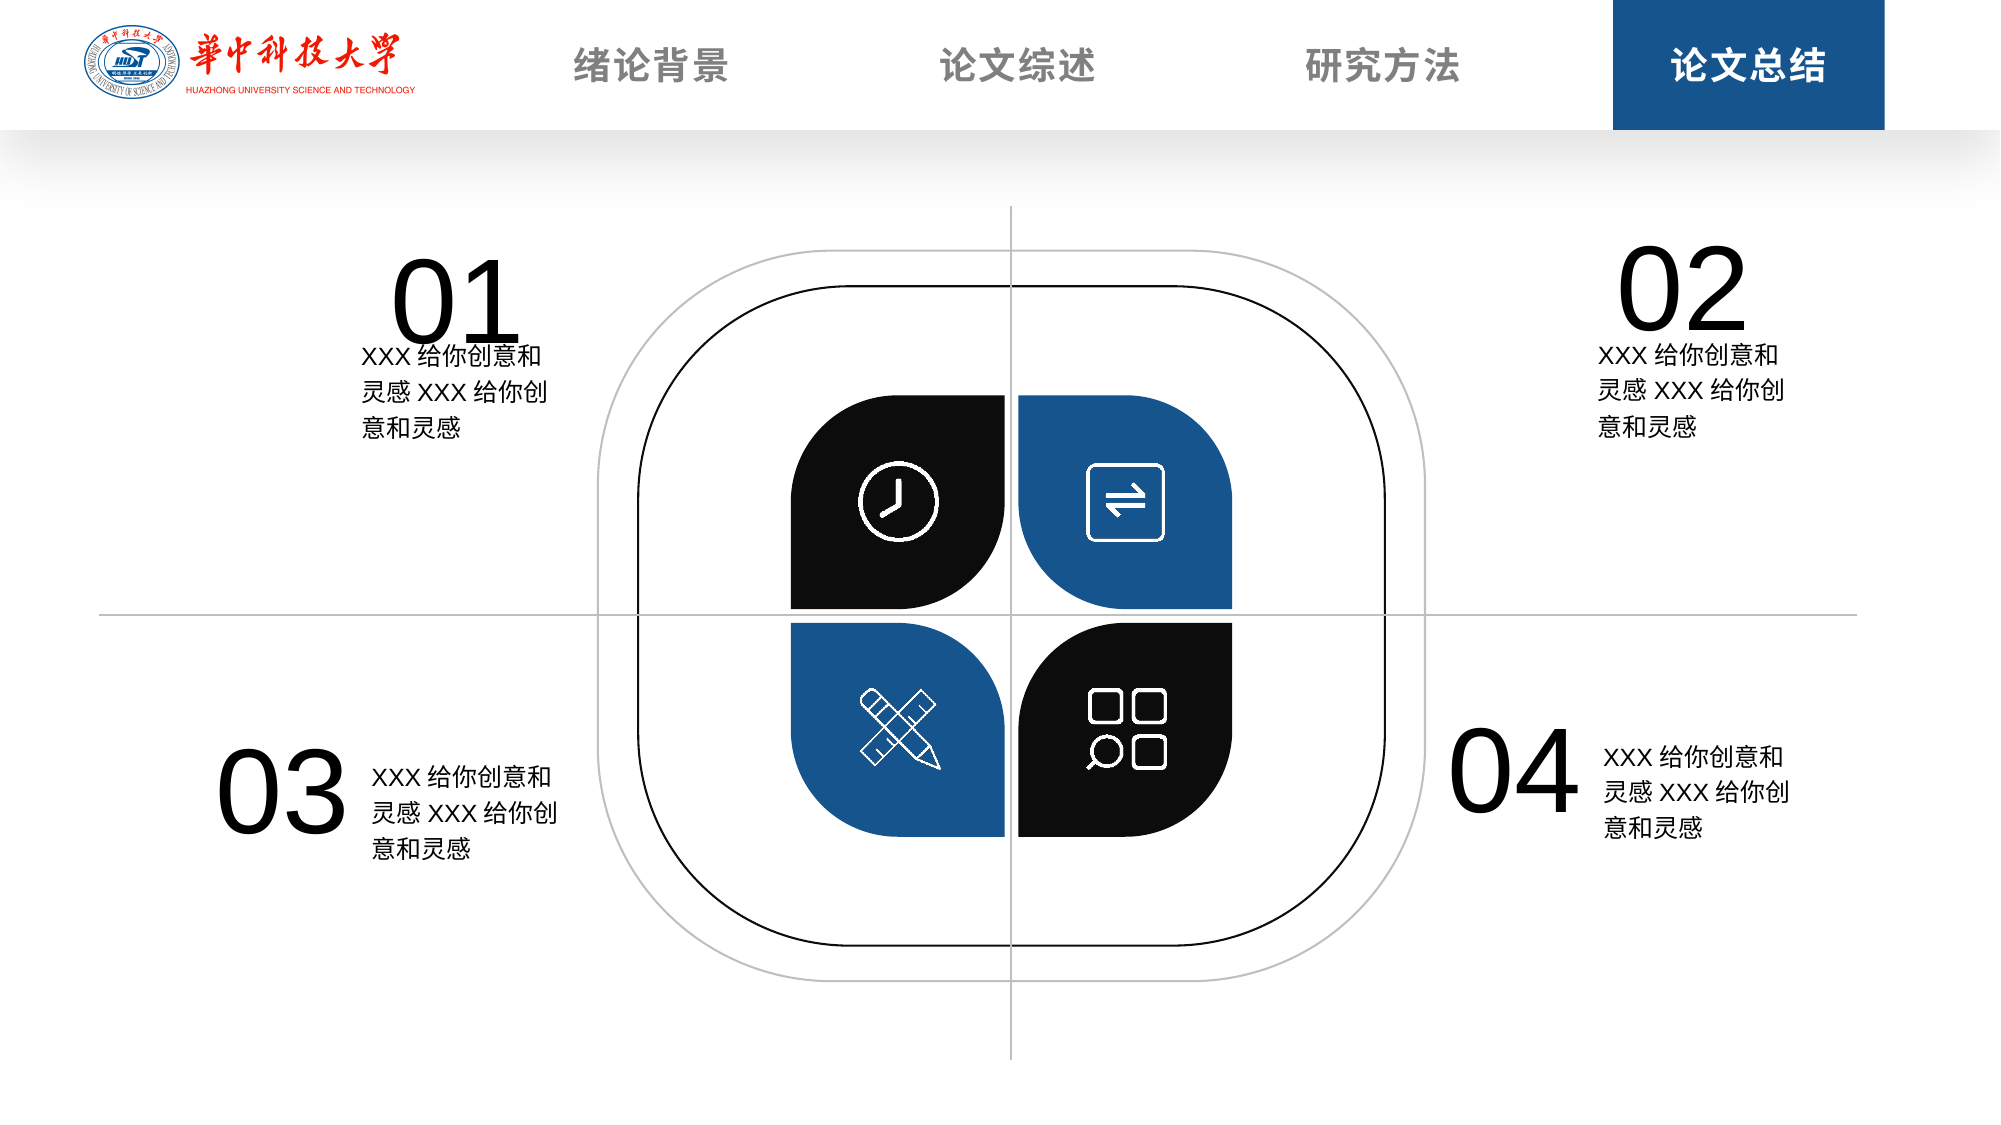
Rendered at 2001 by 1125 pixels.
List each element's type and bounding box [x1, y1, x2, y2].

text_box [1018, 395, 1233, 610]
text_box [1012, 616, 1427, 983]
text_box [0, 0, 2000, 130]
text_box [596, 249, 1010, 614]
text_box [790, 395, 1005, 610]
text_box [1432, 616, 1817, 852]
text_box [1018, 622, 1233, 837]
text_box [346, 142, 575, 452]
text_box [1583, 130, 1811, 451]
text_box [201, 632, 585, 873]
text_box [1012, 249, 1427, 614]
text_box [790, 622, 1005, 837]
text_box [596, 616, 1010, 983]
